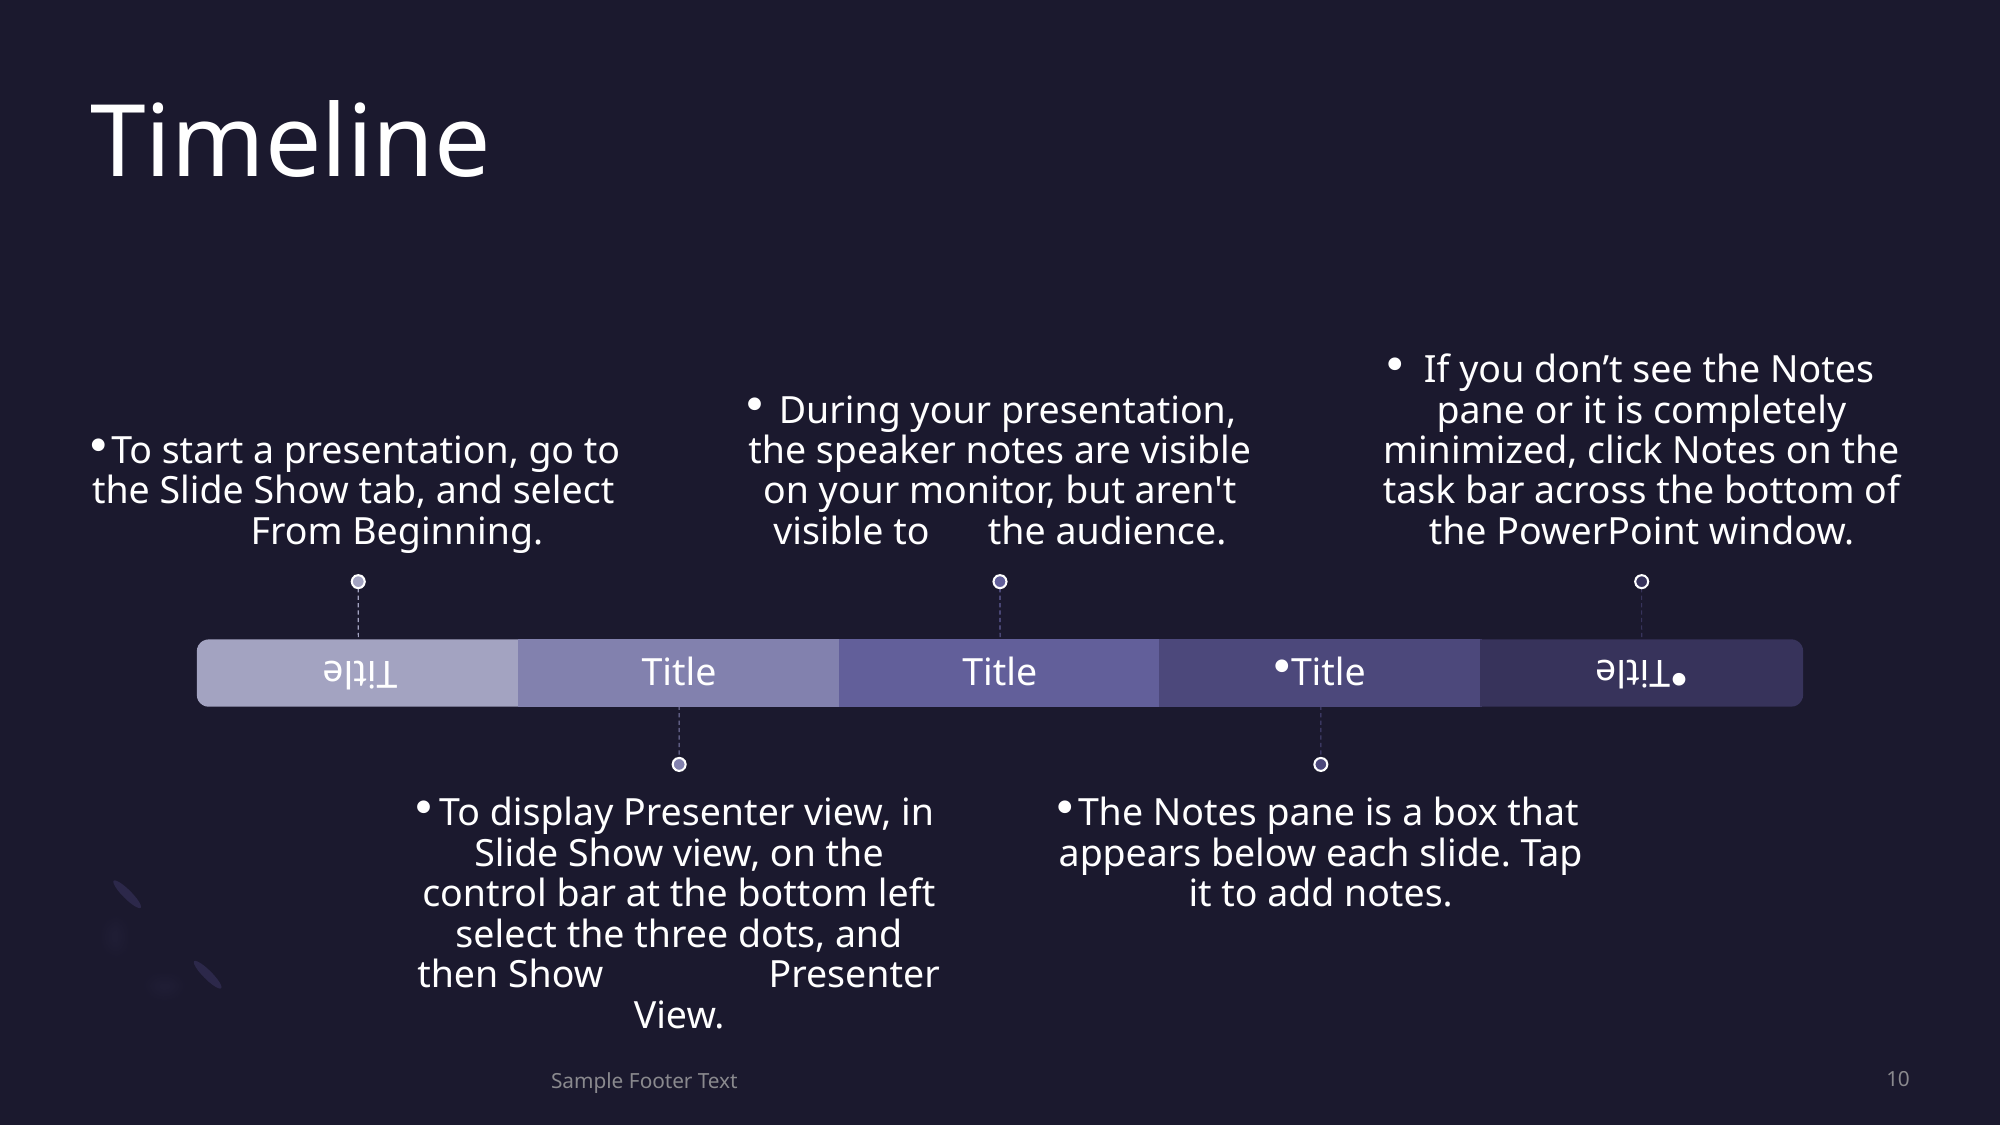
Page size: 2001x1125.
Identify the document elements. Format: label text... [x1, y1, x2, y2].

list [90, 346, 1910, 1000]
title Timeline [90, 90, 1910, 309]
slide_number 10 [1632, 1067, 1910, 1093]
footer Sample Footer Text [551, 1067, 1598, 1093]
